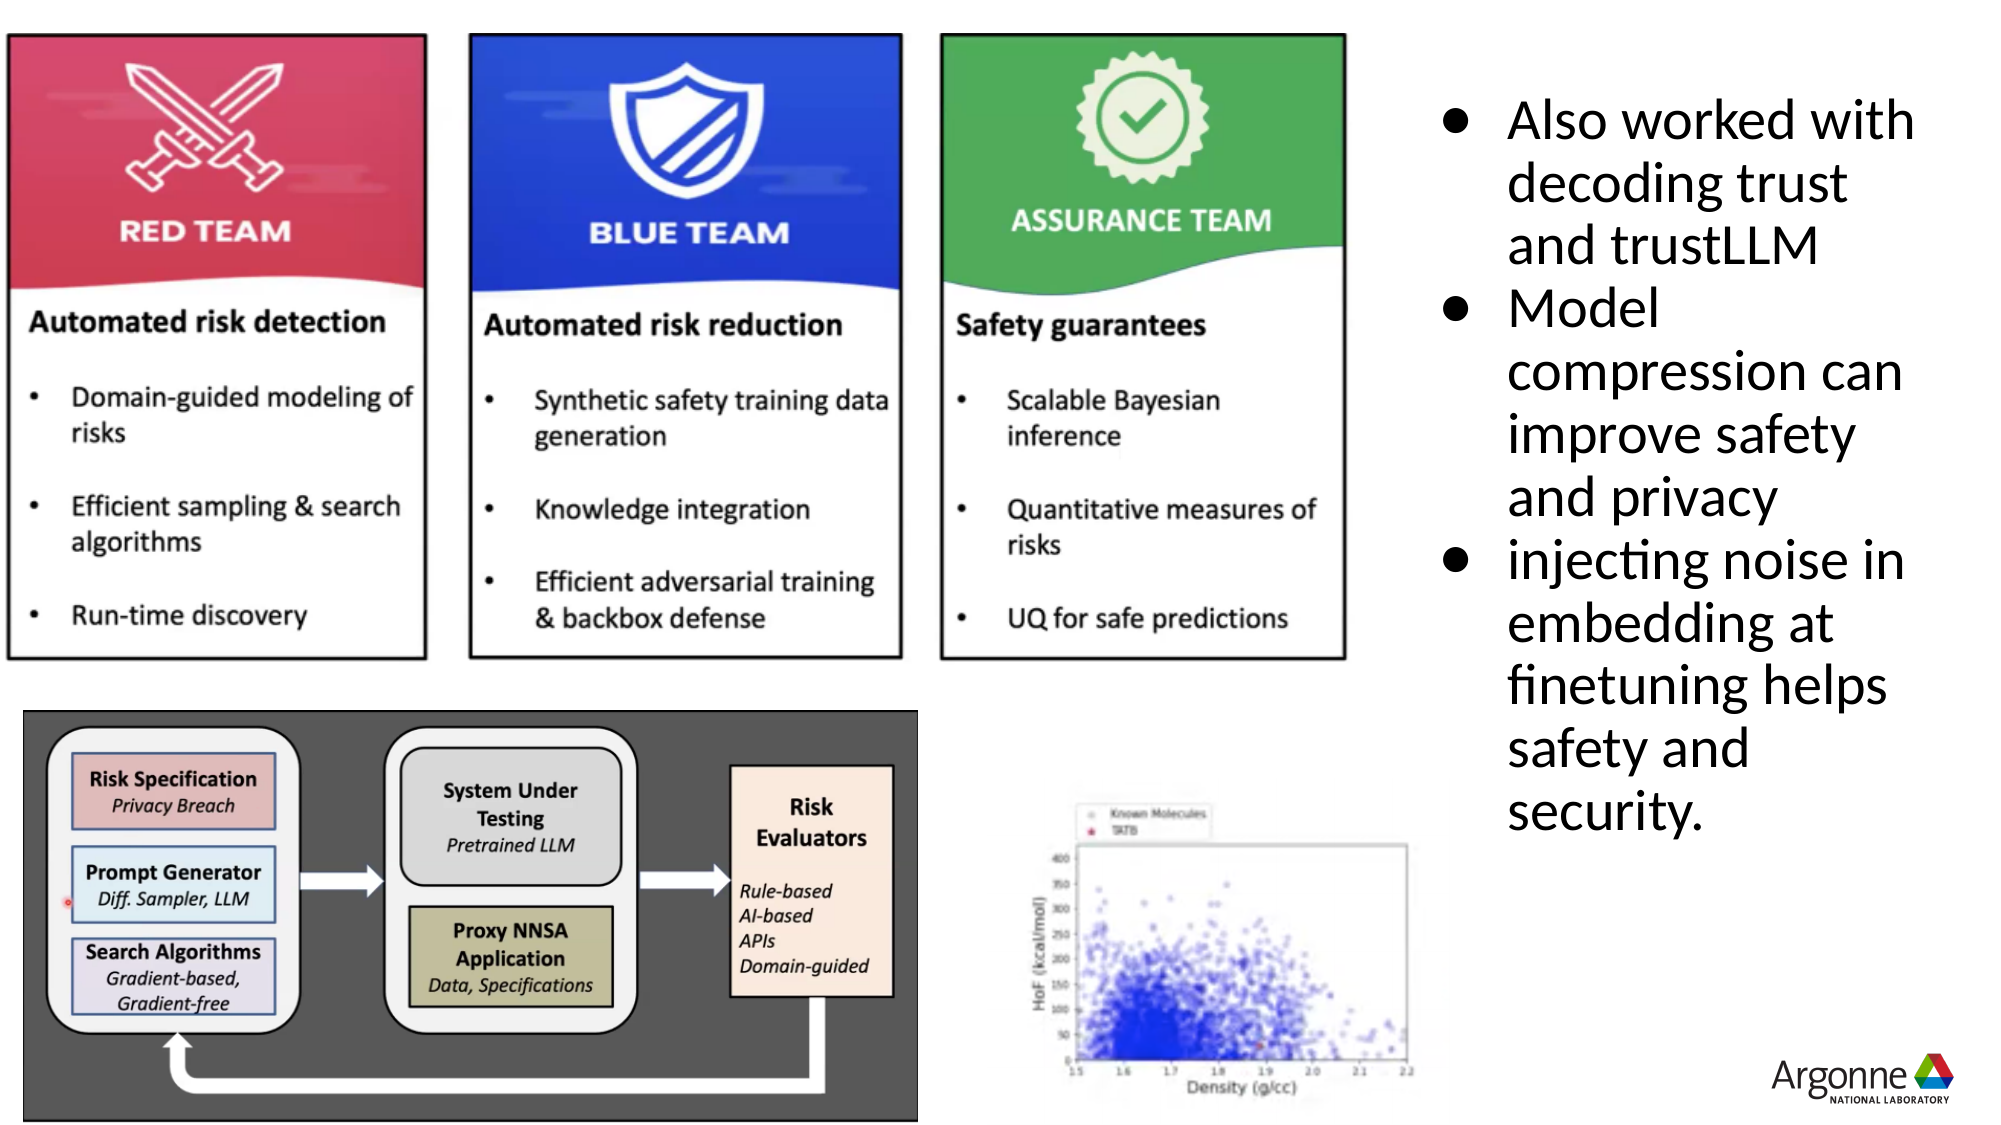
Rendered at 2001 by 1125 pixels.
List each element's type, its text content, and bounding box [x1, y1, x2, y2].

picture [1760, 1042, 1965, 1115]
picture [987, 778, 1450, 1125]
list Also worked with decoding trust and trustLLM Model compression can improve safety and privacy injecting noise in embedding at finetuning helps safety and security. [1392, 74, 1937, 1049]
picture [23, 709, 919, 1125]
picture [0, 32, 1368, 668]
